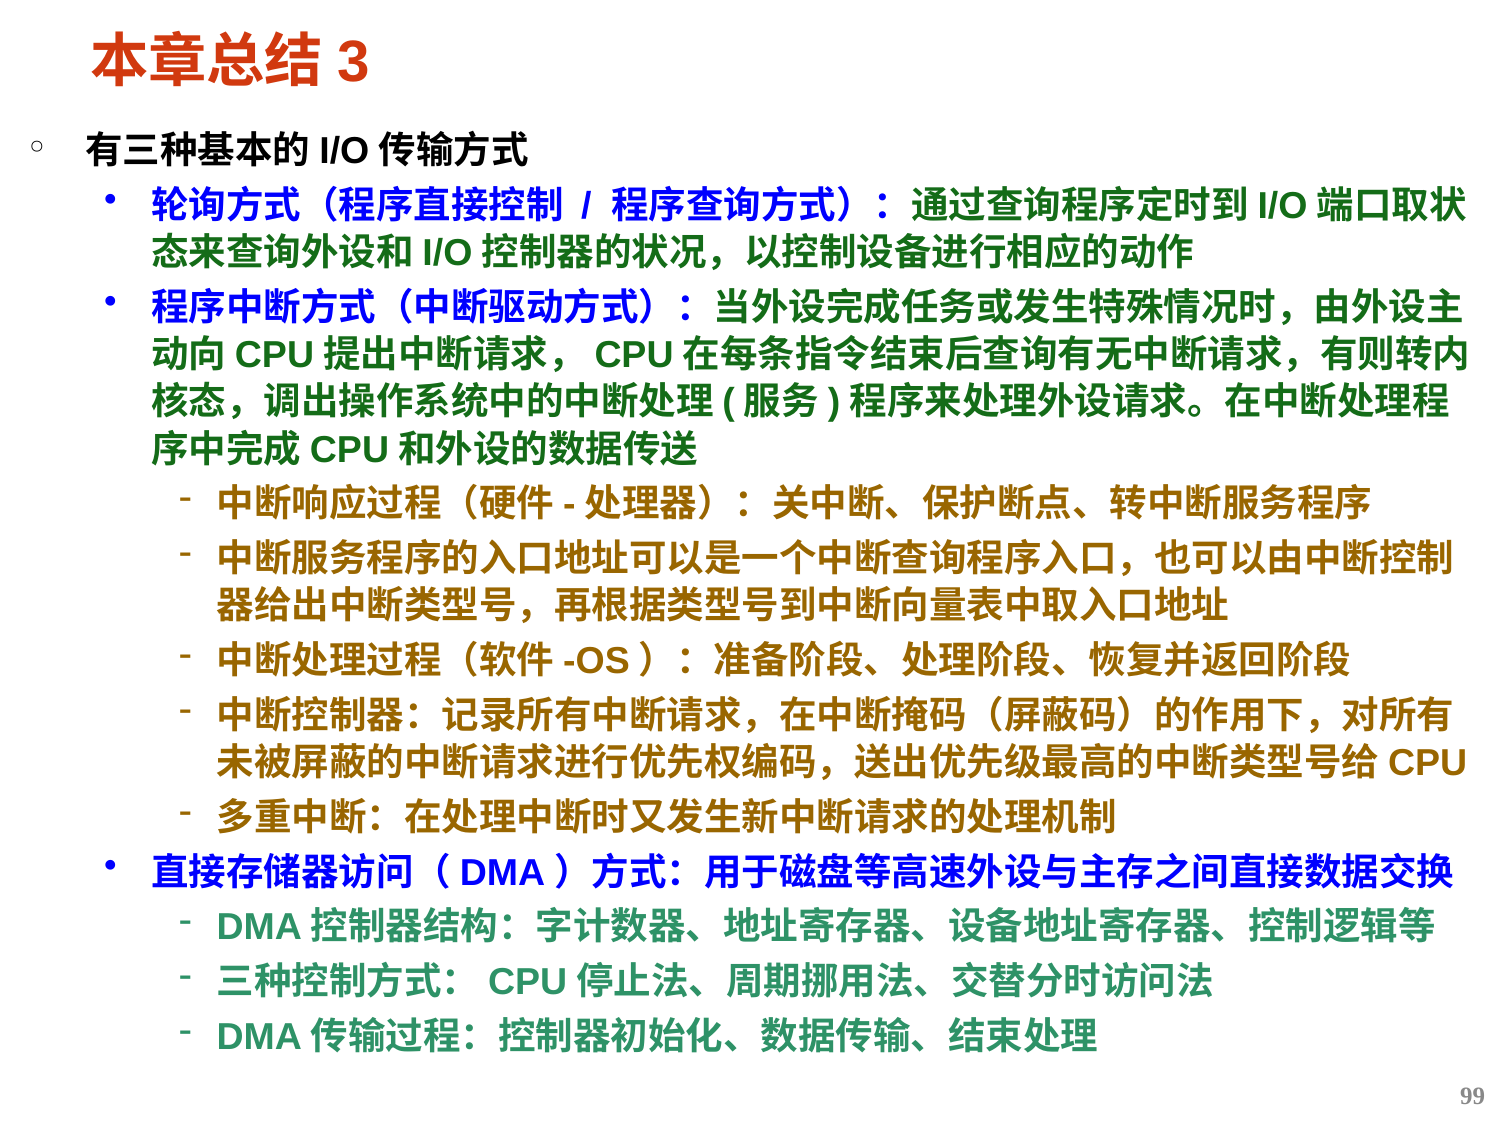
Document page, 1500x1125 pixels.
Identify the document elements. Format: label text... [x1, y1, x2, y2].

list 有三种基本的I/O传输方式 轮询方式（程序直接控制 / 程序查询方式）：通过查询程序定时到I/O端口取状态来查询外设和I/O控制器的状况，以控制设备进行相应的动作 程序中断方式（中断驱动方式）：当外设完成任务或发生特殊情况时，由外设主动向CPU提出中断请求，CPU在每条指令结束后查询有无中断请求，有则转内核态，调出操作系统中的中断处理(服务)程序来处理外设请求。在中断处理程序中完成CPU和外设的数据传送 中断响应过程（硬件-处理器）：关中断、保护断点、转中断服务程序 中断服务程序的入口地址可以是一个中断查询程序入口，也可以由中断控制器给出中断类型号，再根据类型号到中断向量表中取入口地址 中断处理过程（软件-OS）：准备阶段、处理阶段、恢复并返回阶段 中断控制器：记录所有中断请求，在中断掩码（屏蔽码）的作用下，对所有未被屏蔽的中断请求进行优先权编码，送出优先级最高的中断类型号给CPU 多重中断：在处理中断时又发生新中断请求的处理机制 直接存储器访问（DMA）方式：用于磁盘等高速外设与主存之间直接数据交换 DMA控制器结构：字计数器、地址寄存器、设备地址寄存器、控制逻辑等 三种控制方式：CPU停止法、周期挪用法、交替分时访问法 DMA传输过程：控制器初始化、数据传输、结束处理 [18, 119, 1482, 1082]
title 本章总结3 [79, 28, 1449, 98]
slide_number 99 [1162, 1064, 1500, 1125]
